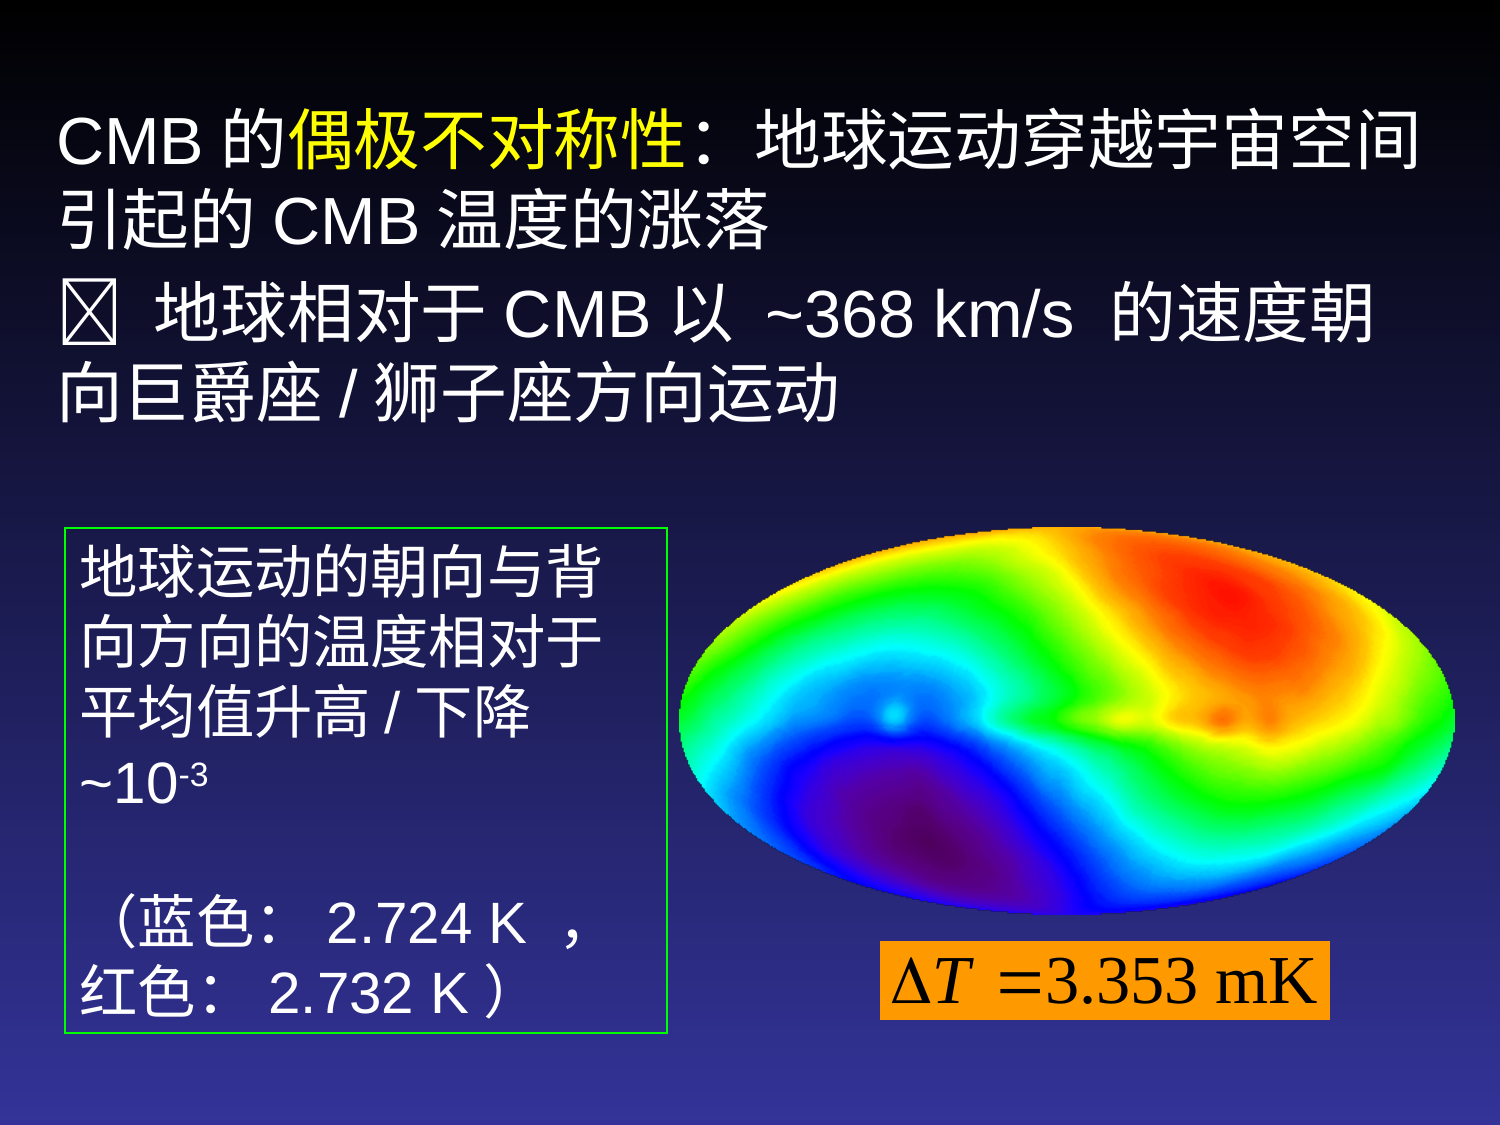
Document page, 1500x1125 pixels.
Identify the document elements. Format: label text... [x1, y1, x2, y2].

picture [678, 526, 1455, 915]
text_box 地球运动的朝向与背向方向的温度相对于平均值升高/下降~10-3 （蓝色：2.724 K ，红色：2.732 K） [64, 528, 668, 1033]
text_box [879, 940, 1331, 1021]
list CMB的偶极不对称性：地球运动穿越宇宙空间引起的CMB温度的涨落  地球相对于CMB以 ~368 km/s 的速度朝向巨爵座/狮子座方向运动 [41, 90, 1455, 480]
